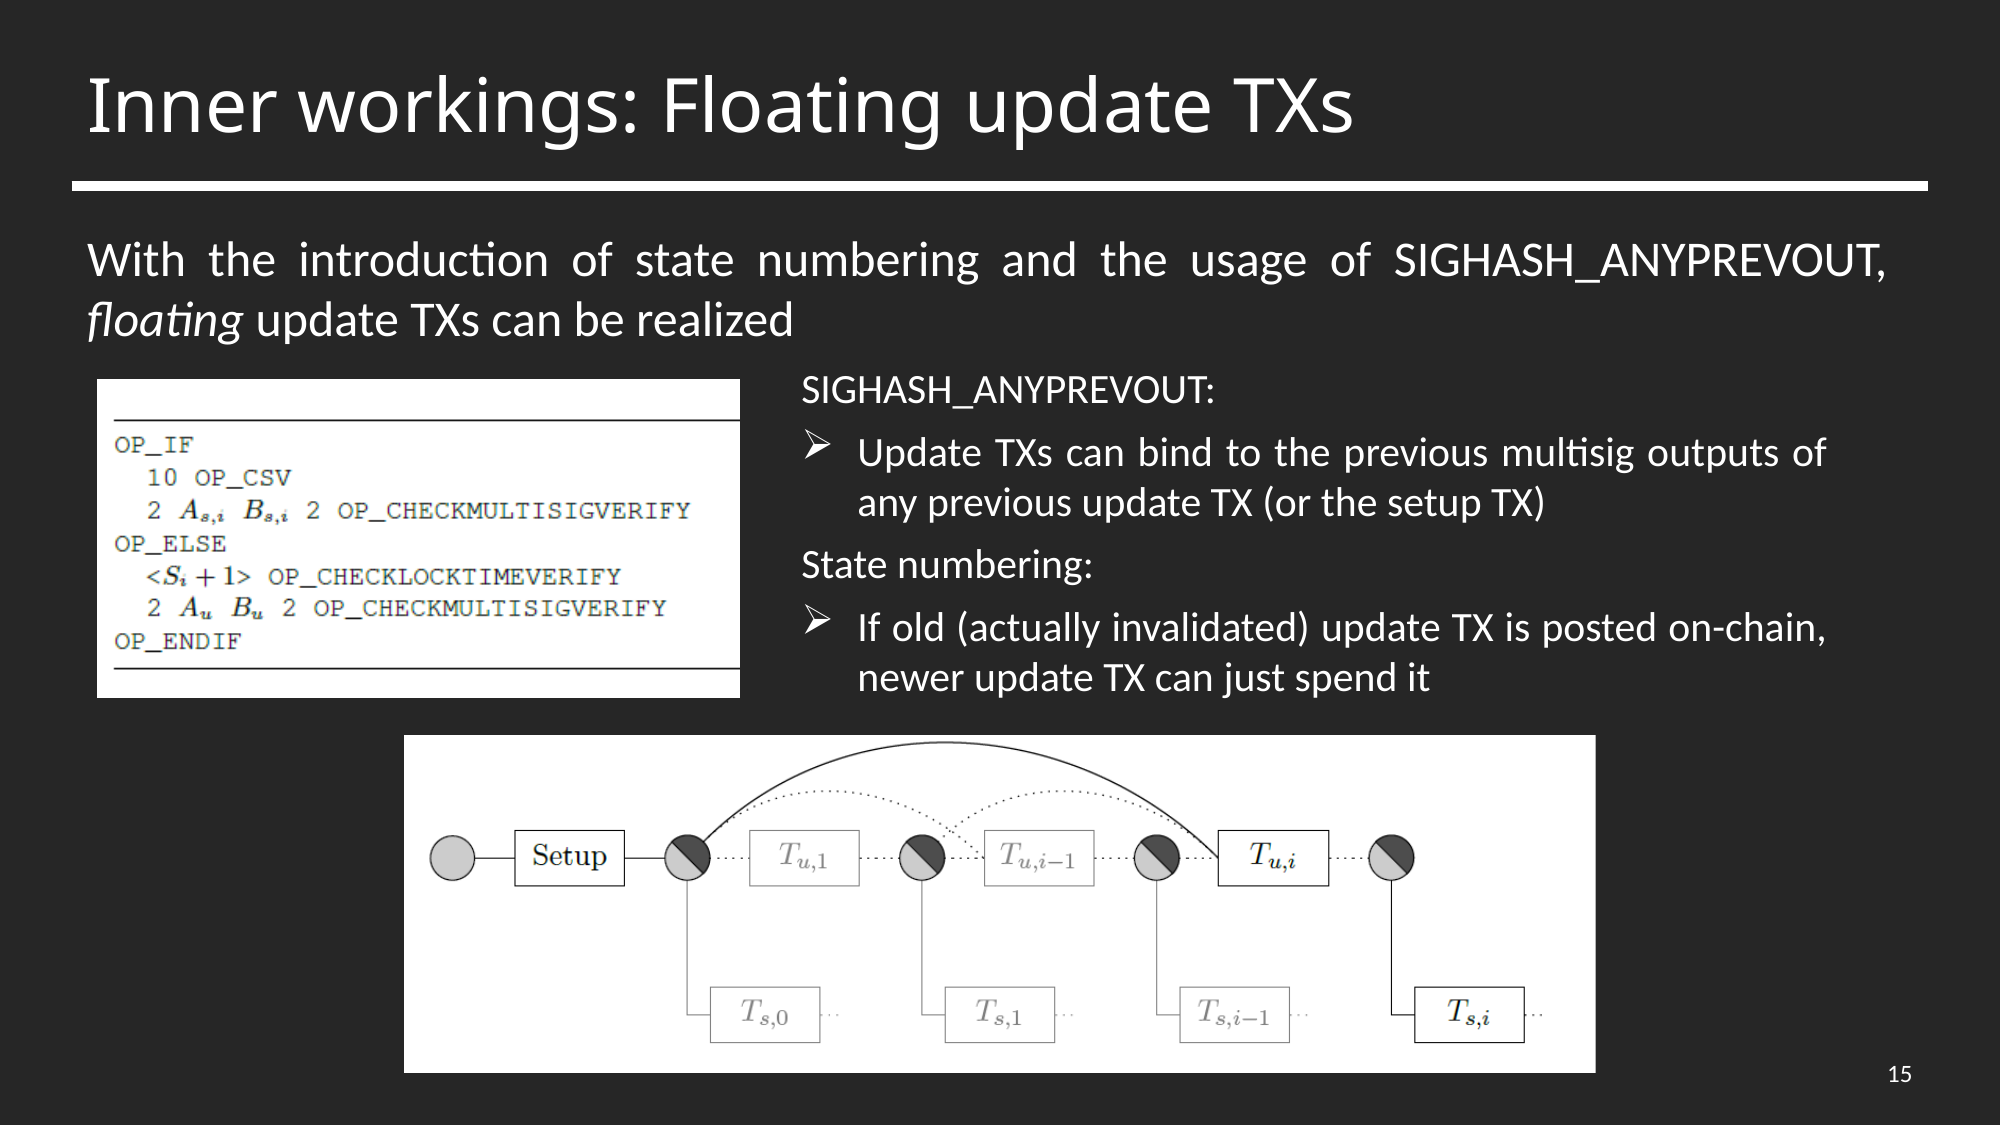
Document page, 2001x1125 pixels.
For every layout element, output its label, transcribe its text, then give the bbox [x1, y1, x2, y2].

picture [404, 735, 1596, 1073]
picture [97, 379, 740, 698]
text_box With the introduction of state numbering and the usage of SIGHASH_ANYPREVOUT, floating update TXs can be realized [72, 218, 1903, 354]
text_box SIGHASH_ANYPREVOUT: Update TXs can bind to the previous multisig outputs of any previous update TX (or the setup TX) State numbering: If old (actually invalidated) update TX is posted on-chain, newer update TX can just spend it [786, 354, 1843, 707]
slide_number 15 [1767, 1042, 1928, 1103]
title Inner workings: Floating update TXs [72, 59, 1929, 165]
